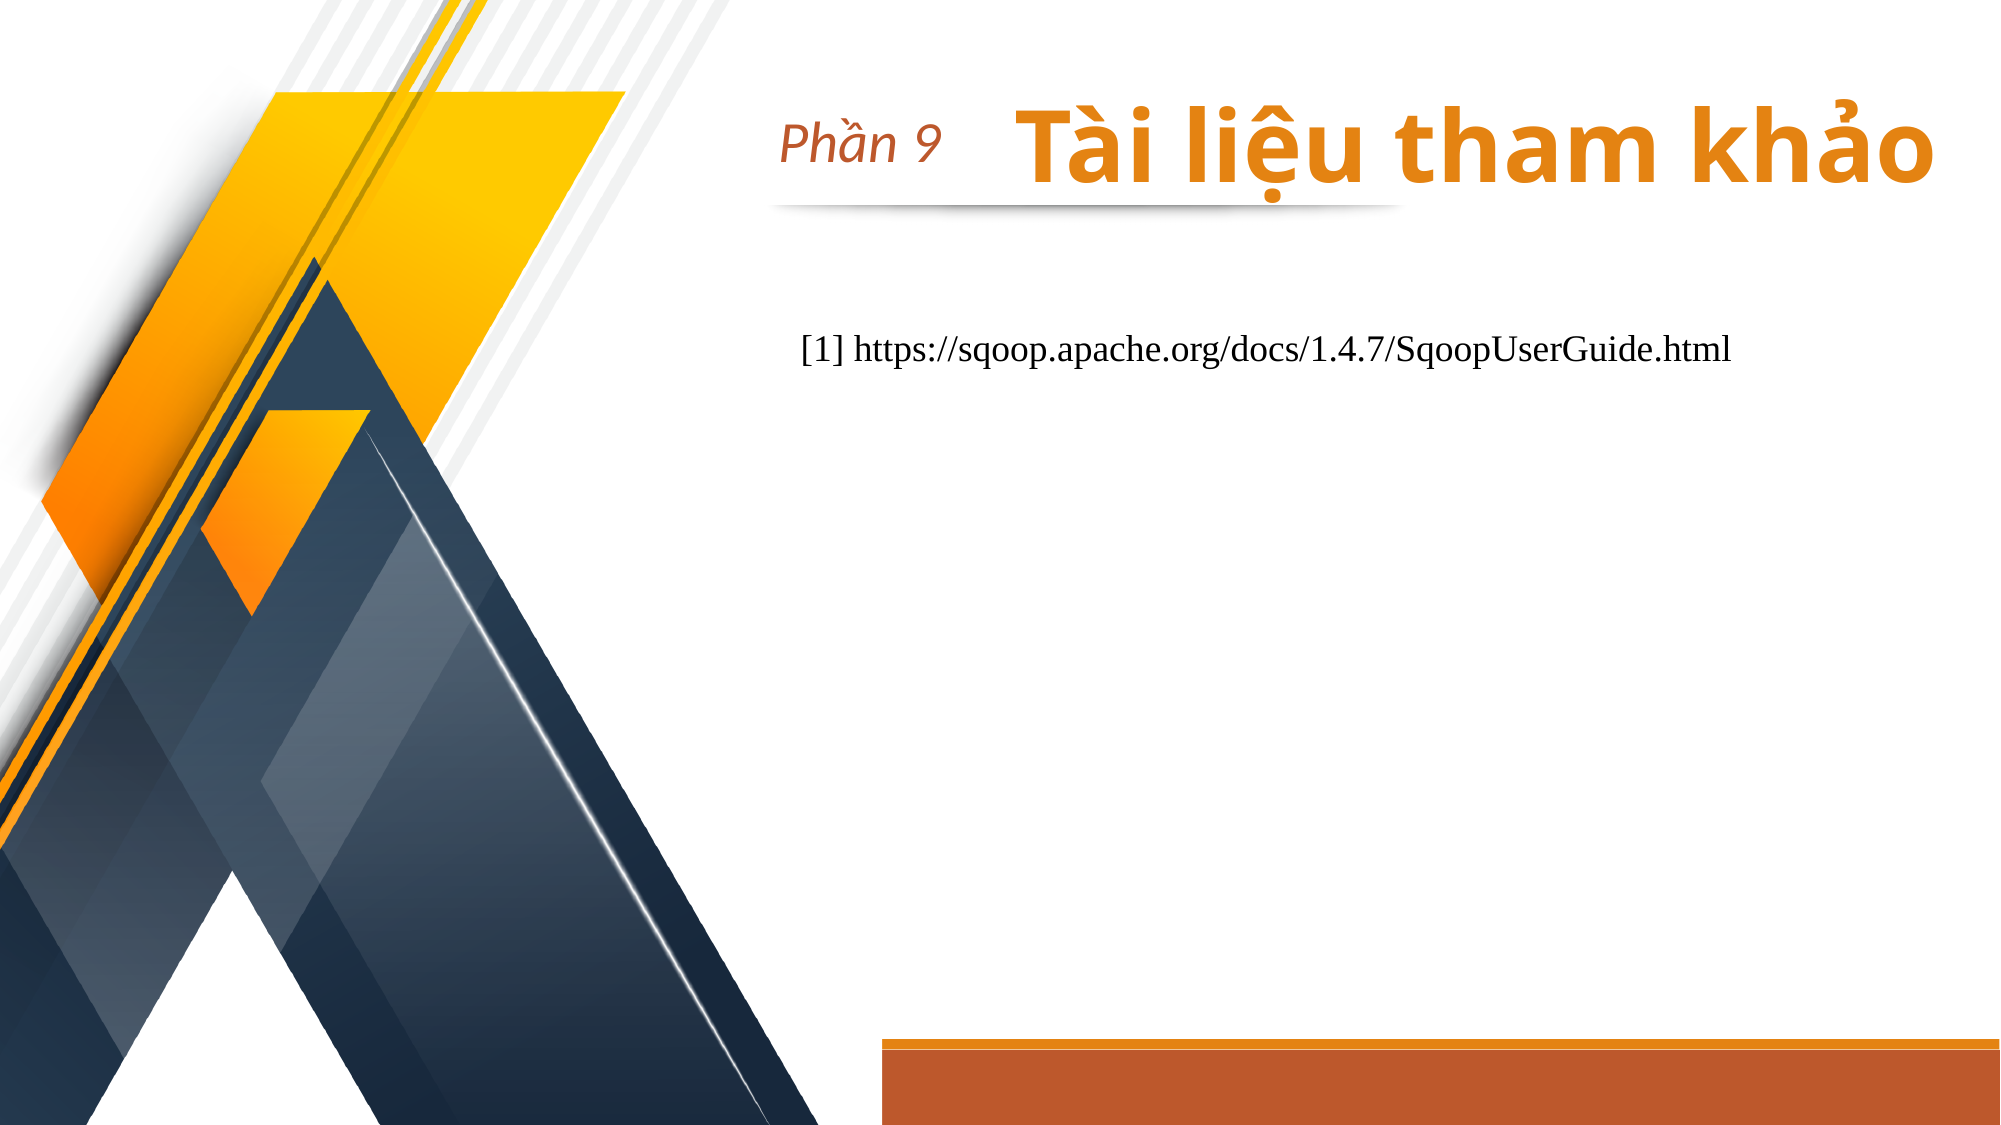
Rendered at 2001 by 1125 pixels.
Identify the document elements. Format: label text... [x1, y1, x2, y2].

text_box Tài liệu tham khảo [999, 58, 2000, 211]
text_box [1] https://sqoop.apache.org/docs/1.4.7/SqoopUserGuide.html [891, 316, 1921, 421]
picture [0, 0, 1441, 1125]
text_box Phần 9 [891, 87, 1085, 182]
